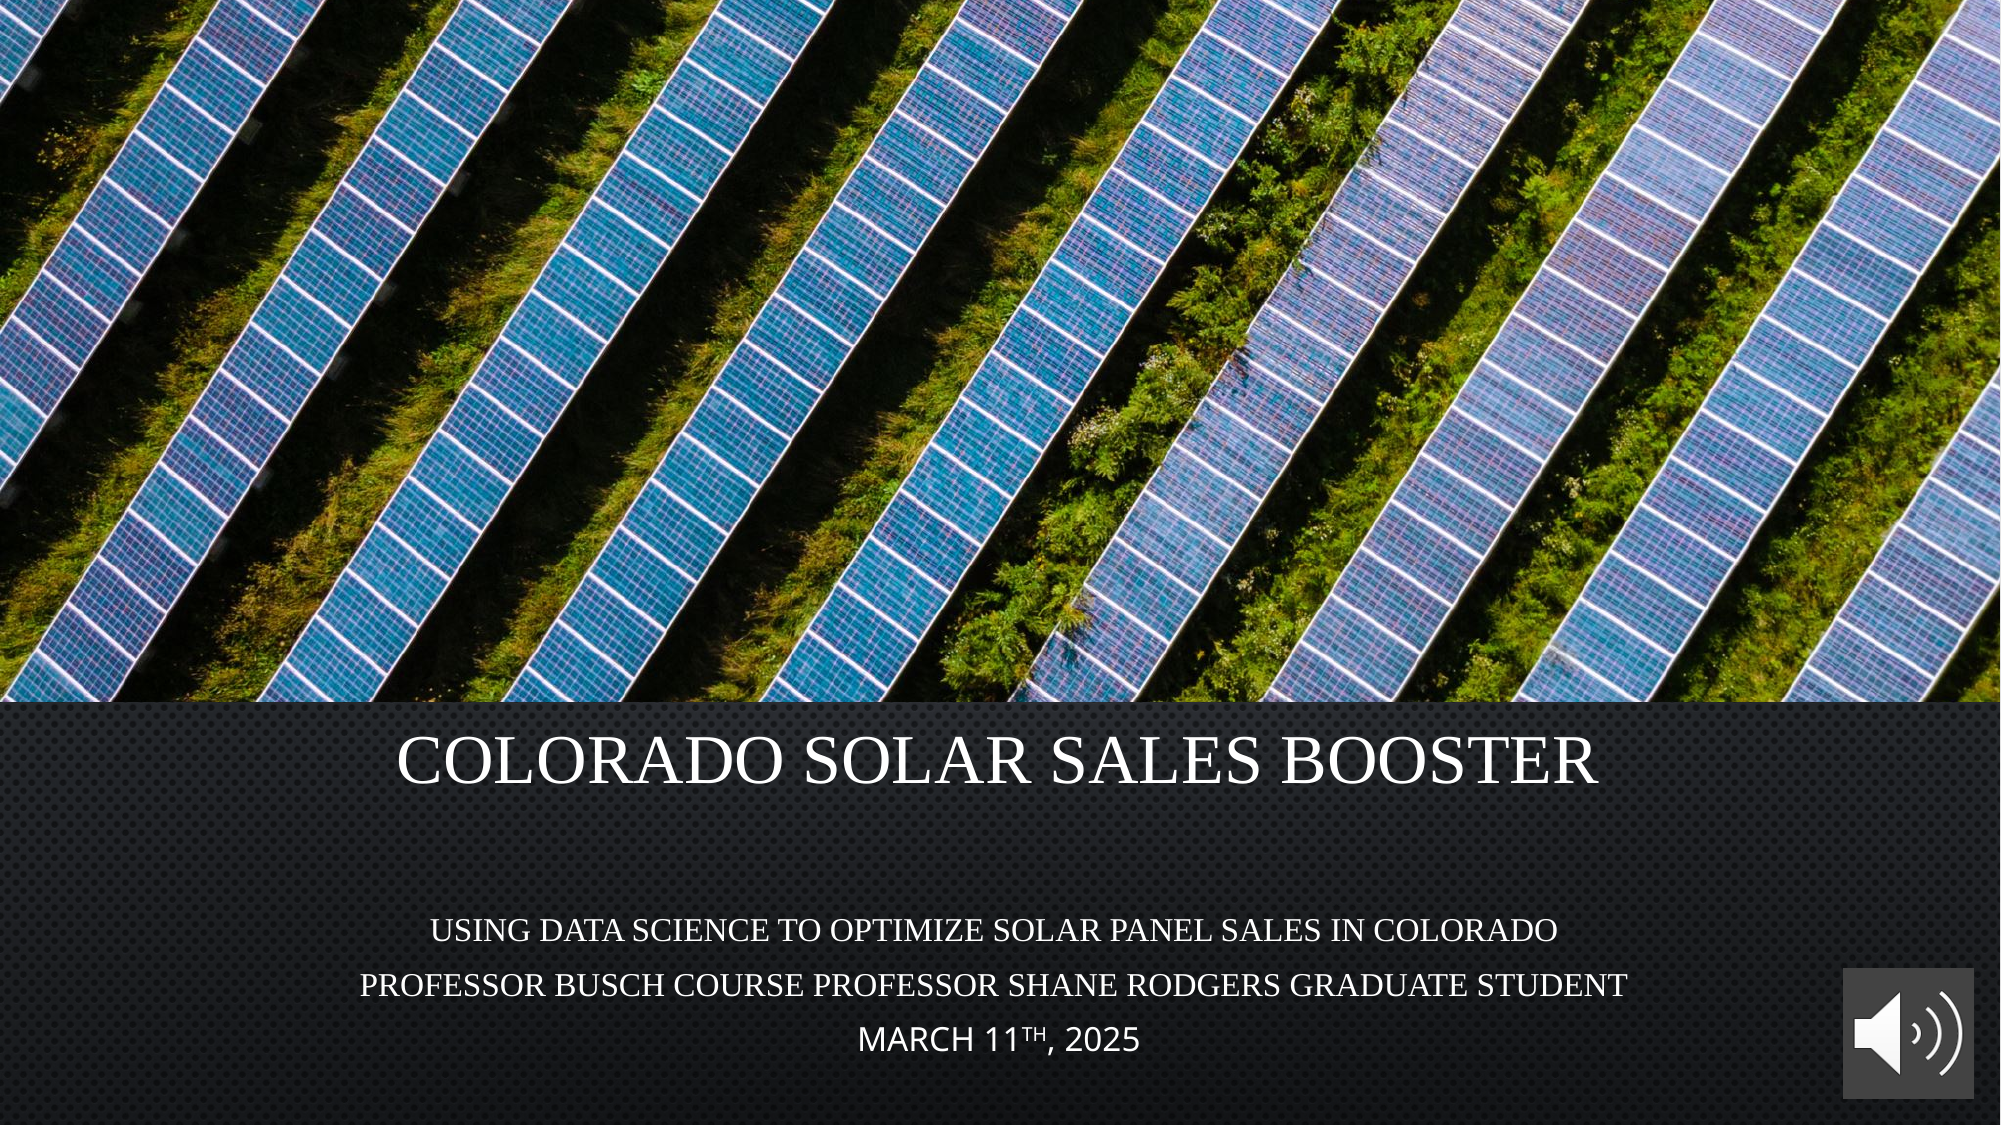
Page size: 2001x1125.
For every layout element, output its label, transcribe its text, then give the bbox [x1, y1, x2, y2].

picture [1841, 966, 1976, 1101]
picture [595, 697, 603, 702]
title Colorado Solar Sales Booster [287, 715, 1711, 891]
subtitle Using Data Science to Optimize Solar Panel Sales in Colorado Professor Busch Course Professor Shane Rodgers Graduate Student March 11th, 2025 [287, 904, 1711, 1024]
picture [0, 0, 2000, 702]
